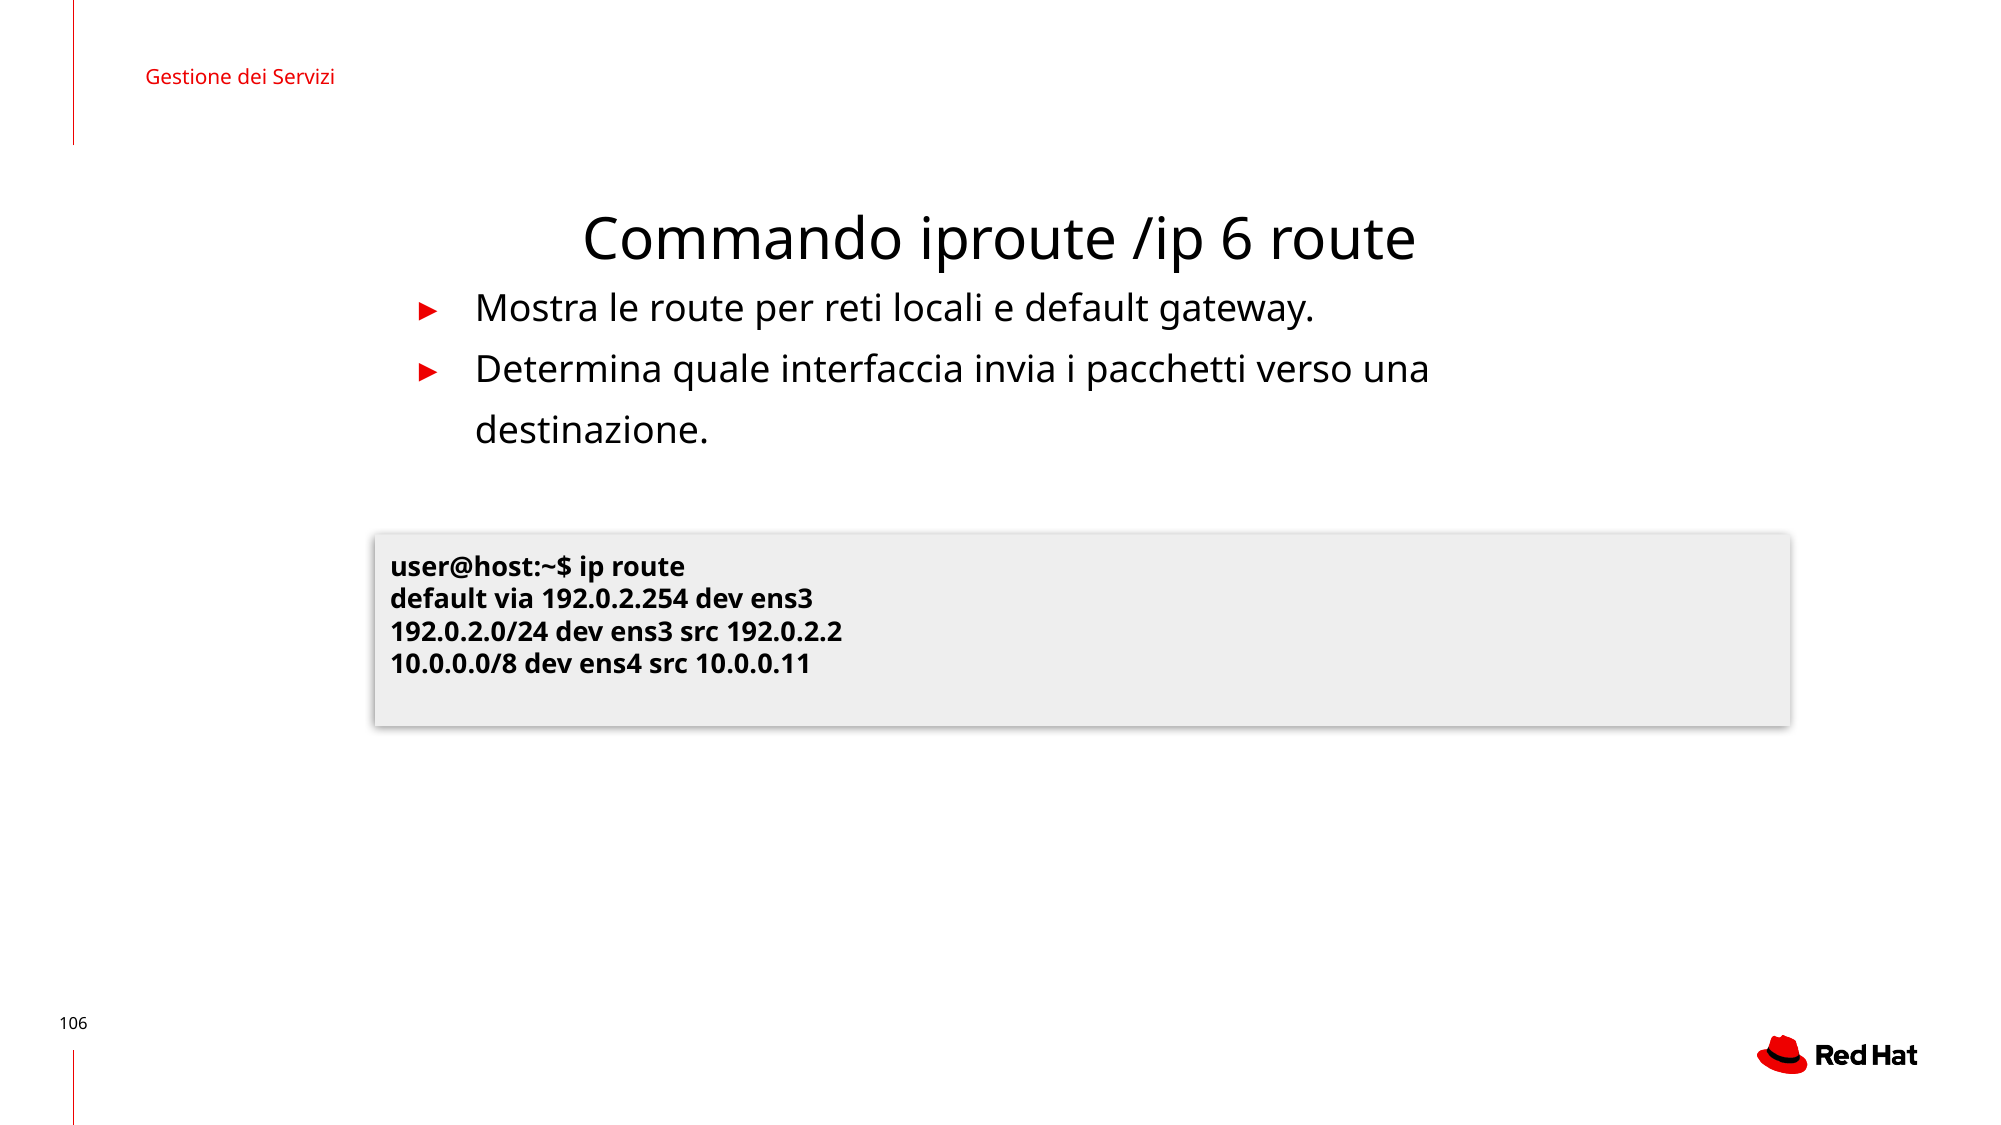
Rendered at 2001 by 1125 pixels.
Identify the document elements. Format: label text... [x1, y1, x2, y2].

text_box user@host:~$ ip route default via 192.0.2.254 dev ens3 192.0.2.0/24 dev ens3 src 192.0.2.2 10.0.0.0/8 dev ens4 src 10.0.0.11 [375, 534, 1791, 727]
slide_number ‹#› [13, 1012, 134, 1036]
subtitle Gestione dei Servizi [73, 9, 919, 143]
list Mostra le route per reti locali e default gateway. Determina quale interfaccia invia i pacchetti verso una destinazione. [399, 272, 1600, 530]
title Commando iproute /ip 6 route [145, 180, 1855, 272]
picture [1757, 1035, 1918, 1074]
